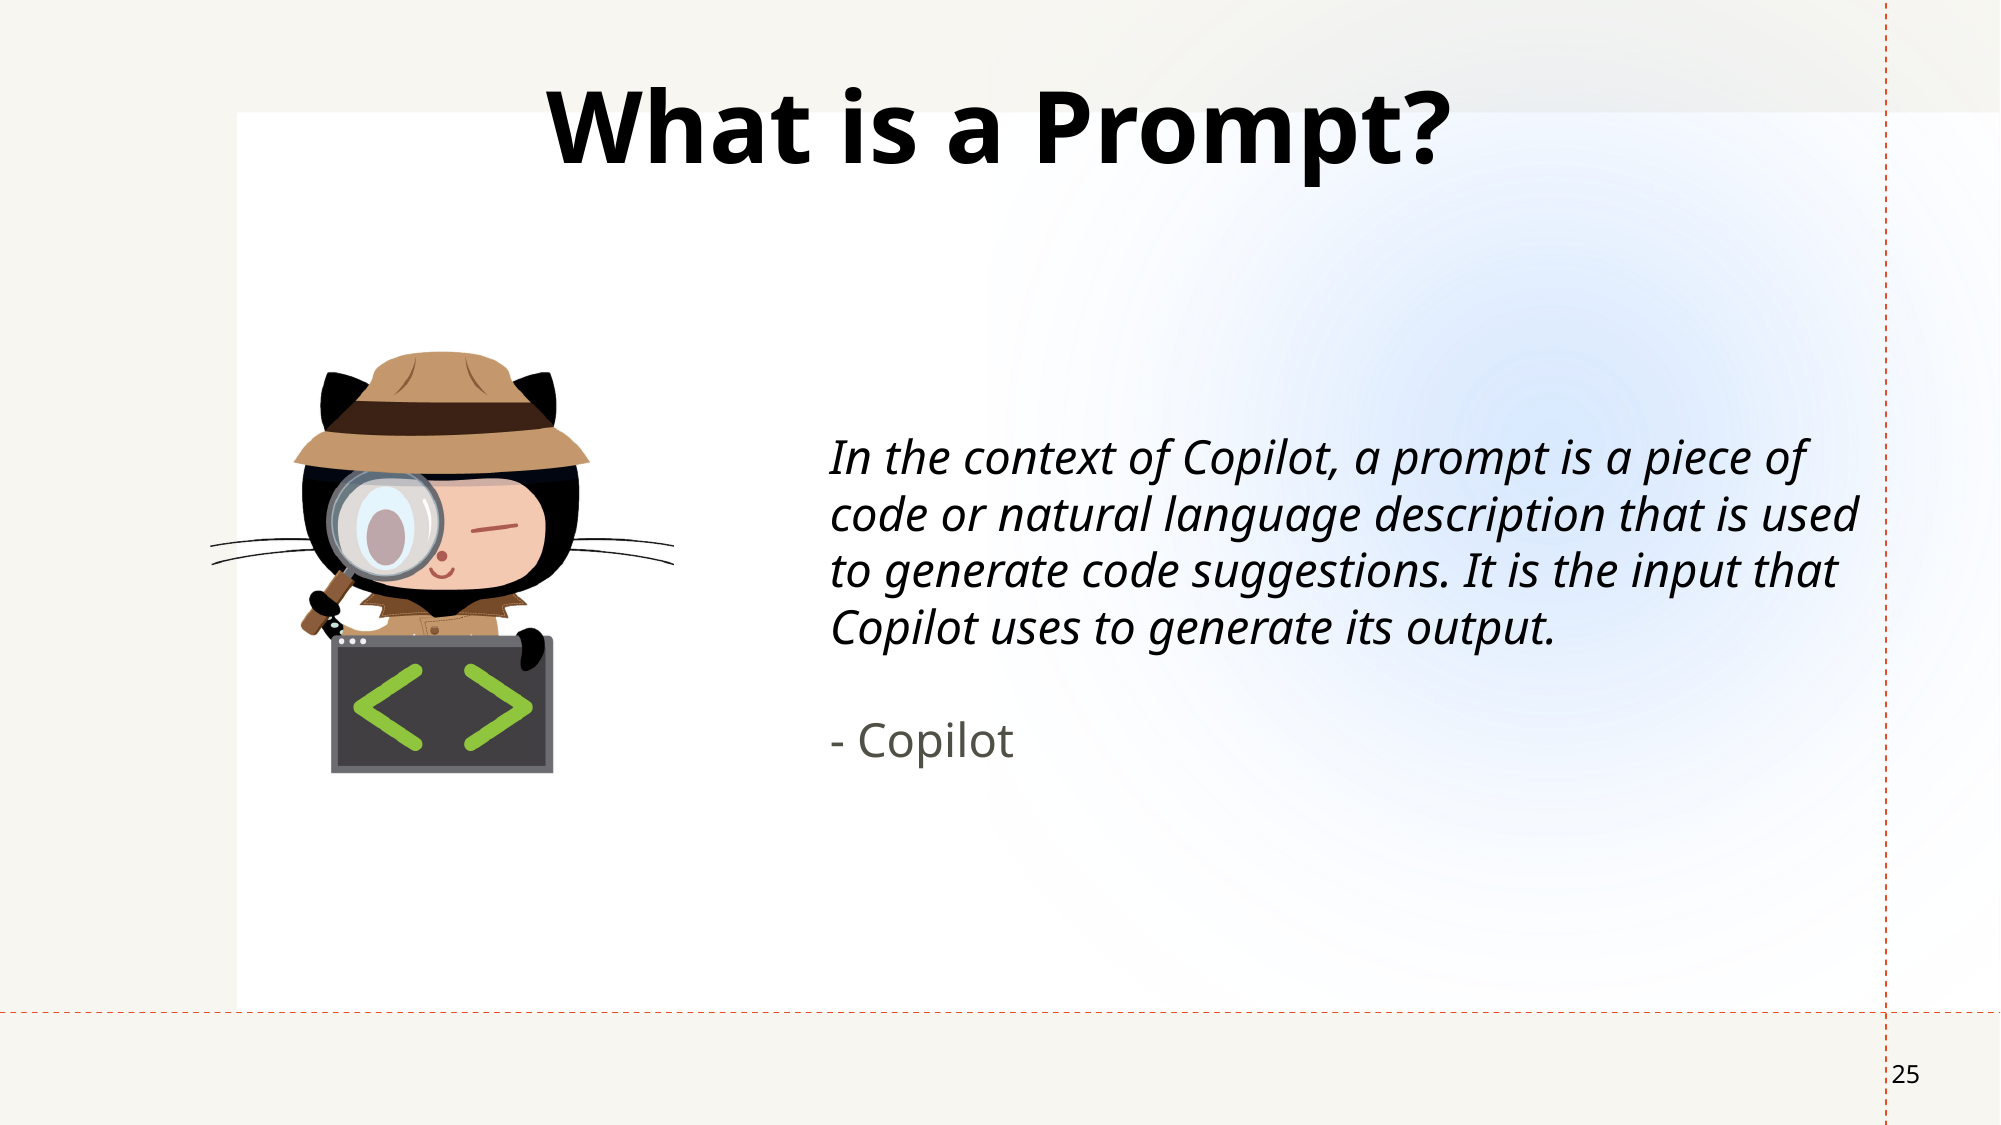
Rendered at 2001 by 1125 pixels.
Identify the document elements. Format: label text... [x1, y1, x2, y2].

text_box In the context of Copilot, a prompt is a piece of code or natural language description that is used to generate code suggestions. It is the input that Copilot uses to generate its output. - Copilot [809, 407, 1890, 884]
slide_number 25 [1871, 1038, 1992, 1125]
picture [988, 0, 2001, 1009]
picture [210, 350, 674, 774]
text_box What is a Prompt? [0, 56, 2000, 192]
